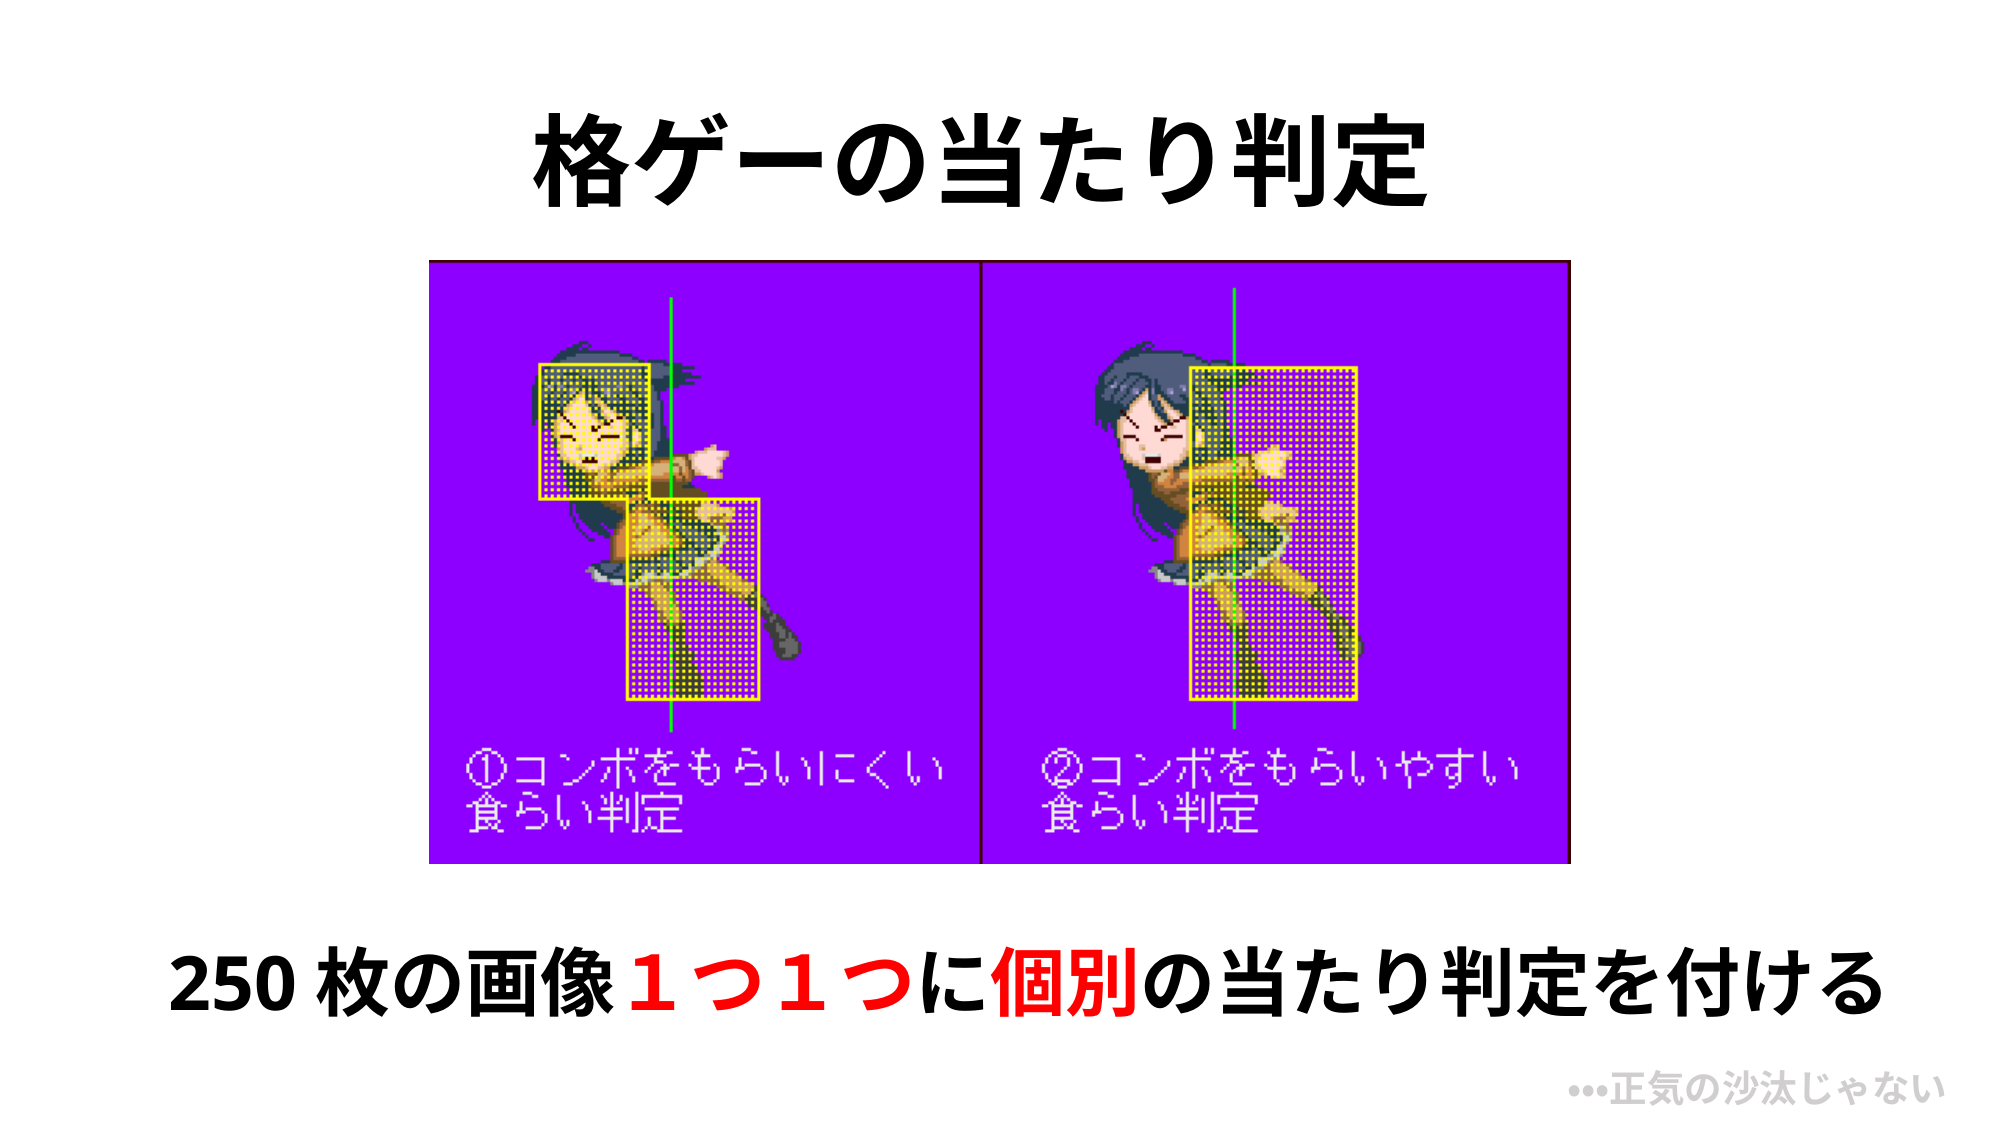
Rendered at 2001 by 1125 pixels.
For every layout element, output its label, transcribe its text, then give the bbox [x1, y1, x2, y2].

text_box ・・・正気の沙汰じゃない [1552, 1057, 1963, 1118]
picture [429, 260, 1571, 865]
text_box 格ゲーの当たり判定 [517, 91, 1483, 226]
text_box 250枚の画像１つ１つに個別の当たり判定を付ける [153, 927, 1905, 1033]
